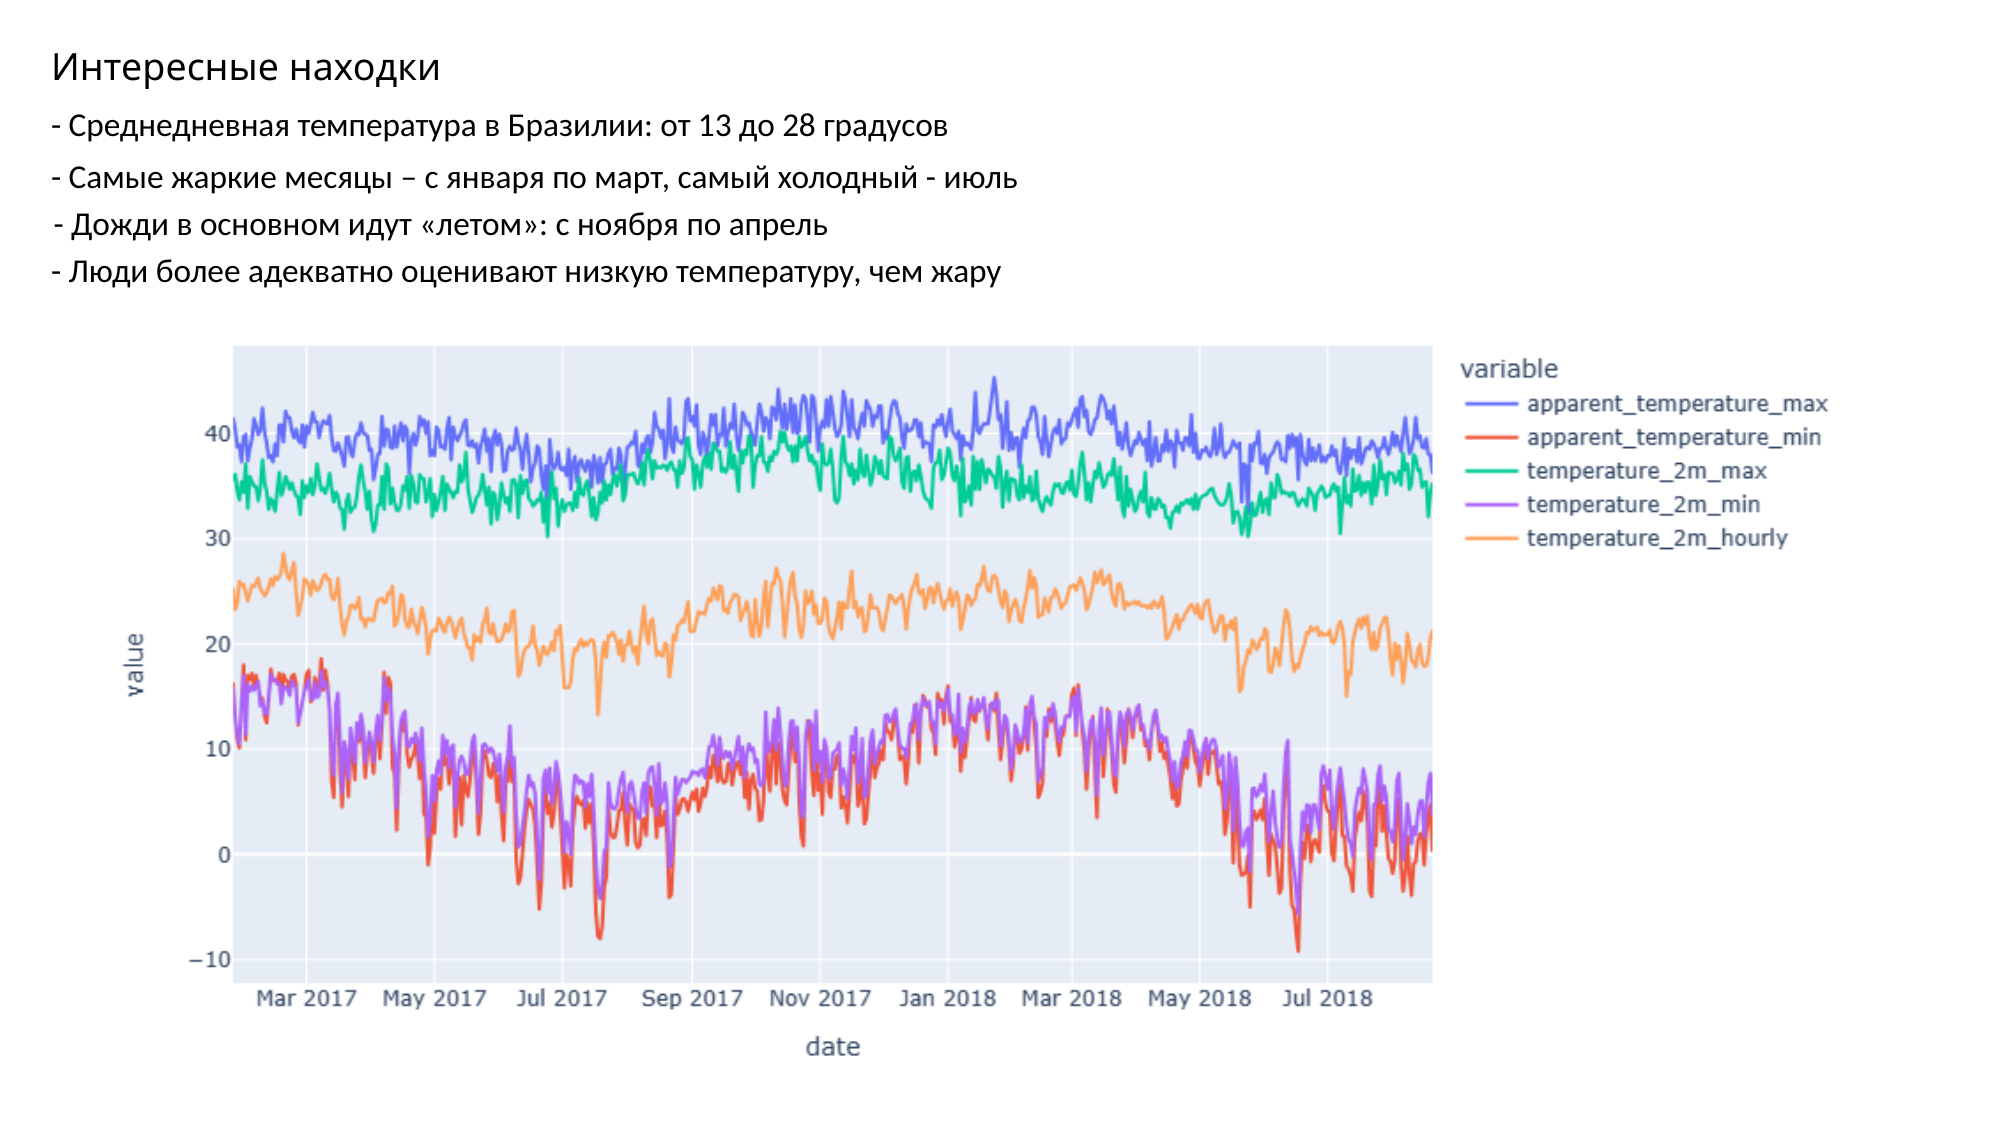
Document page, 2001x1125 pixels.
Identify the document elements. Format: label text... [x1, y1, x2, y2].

list - Самые жаркие месяцы – с января по март, самый холодный - июль [35, 155, 1235, 207]
text_box - Дожди в основном идут «летом»: с ноября по апрель [38, 199, 1238, 254]
picture [92, 240, 1861, 1125]
text_box - Среднедневная температура в Бразилии: от 13 до 28 градусов [35, 100, 1235, 155]
text_box - Люди более адекватно оценивают низкую температуру, чем жару [35, 246, 92, 301]
title Интересные находки [35, 29, 638, 100]
